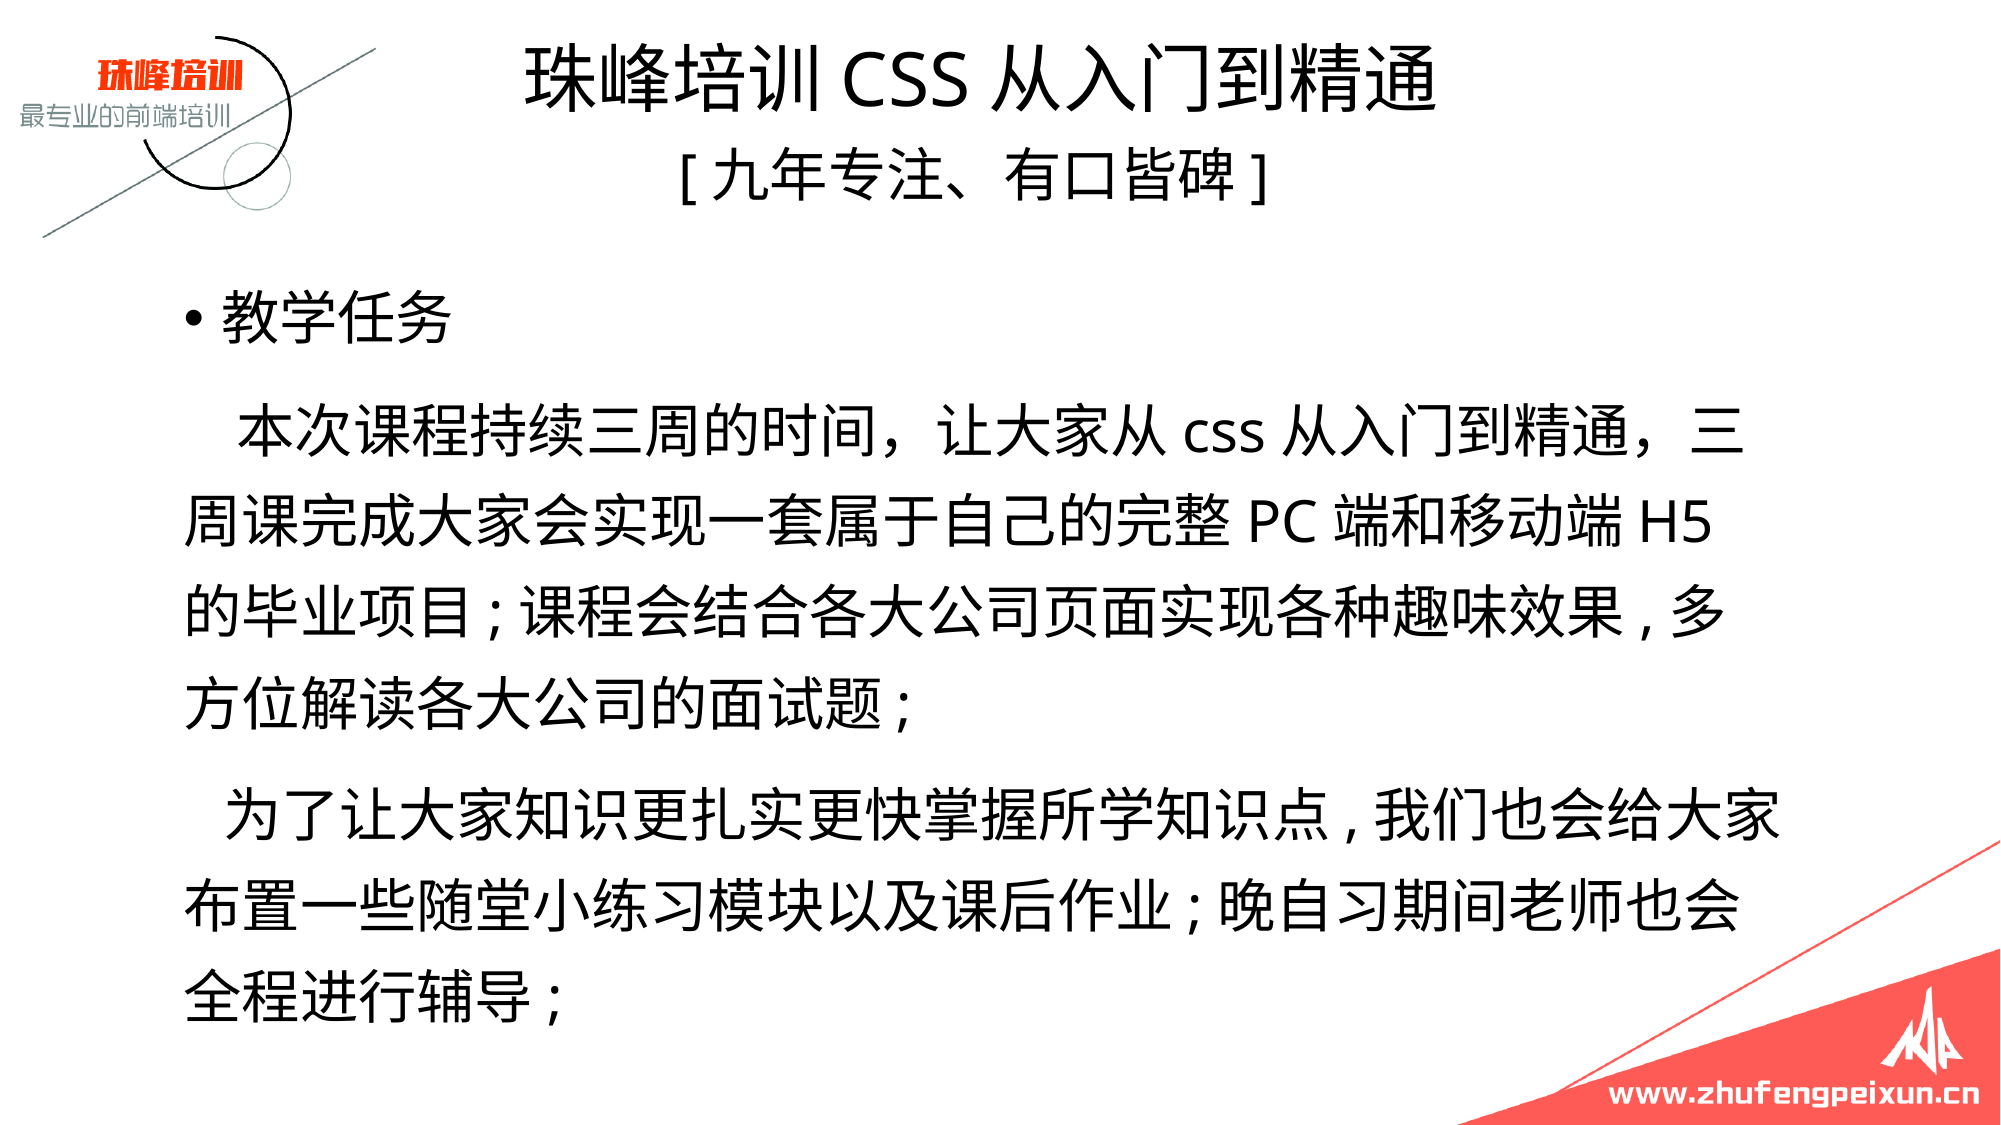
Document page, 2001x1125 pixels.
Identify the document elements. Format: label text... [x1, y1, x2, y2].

picture [1437, 796, 2001, 1125]
text_box 珠峰培训CSS从入门到精通 [九年专注、有口皆碑] [507, 23, 1737, 264]
list 教学任务 本次课程持续三周的时间，让大家从css从入门到精通，三周课完成大家会实现一套属于自己的完整PC端和移动端H5的毕业项目;课程会结合各大公司页面实现各种趣味效果,多方位解读各大公司的面试题; 为了让大家知识更扎实更快掌握所学知识点,我们也会给大家布置一些随堂小练习模块以及课后作业;晚自习期间老师也会全程进行辅导; [168, 281, 1799, 1024]
picture [18, 36, 376, 238]
